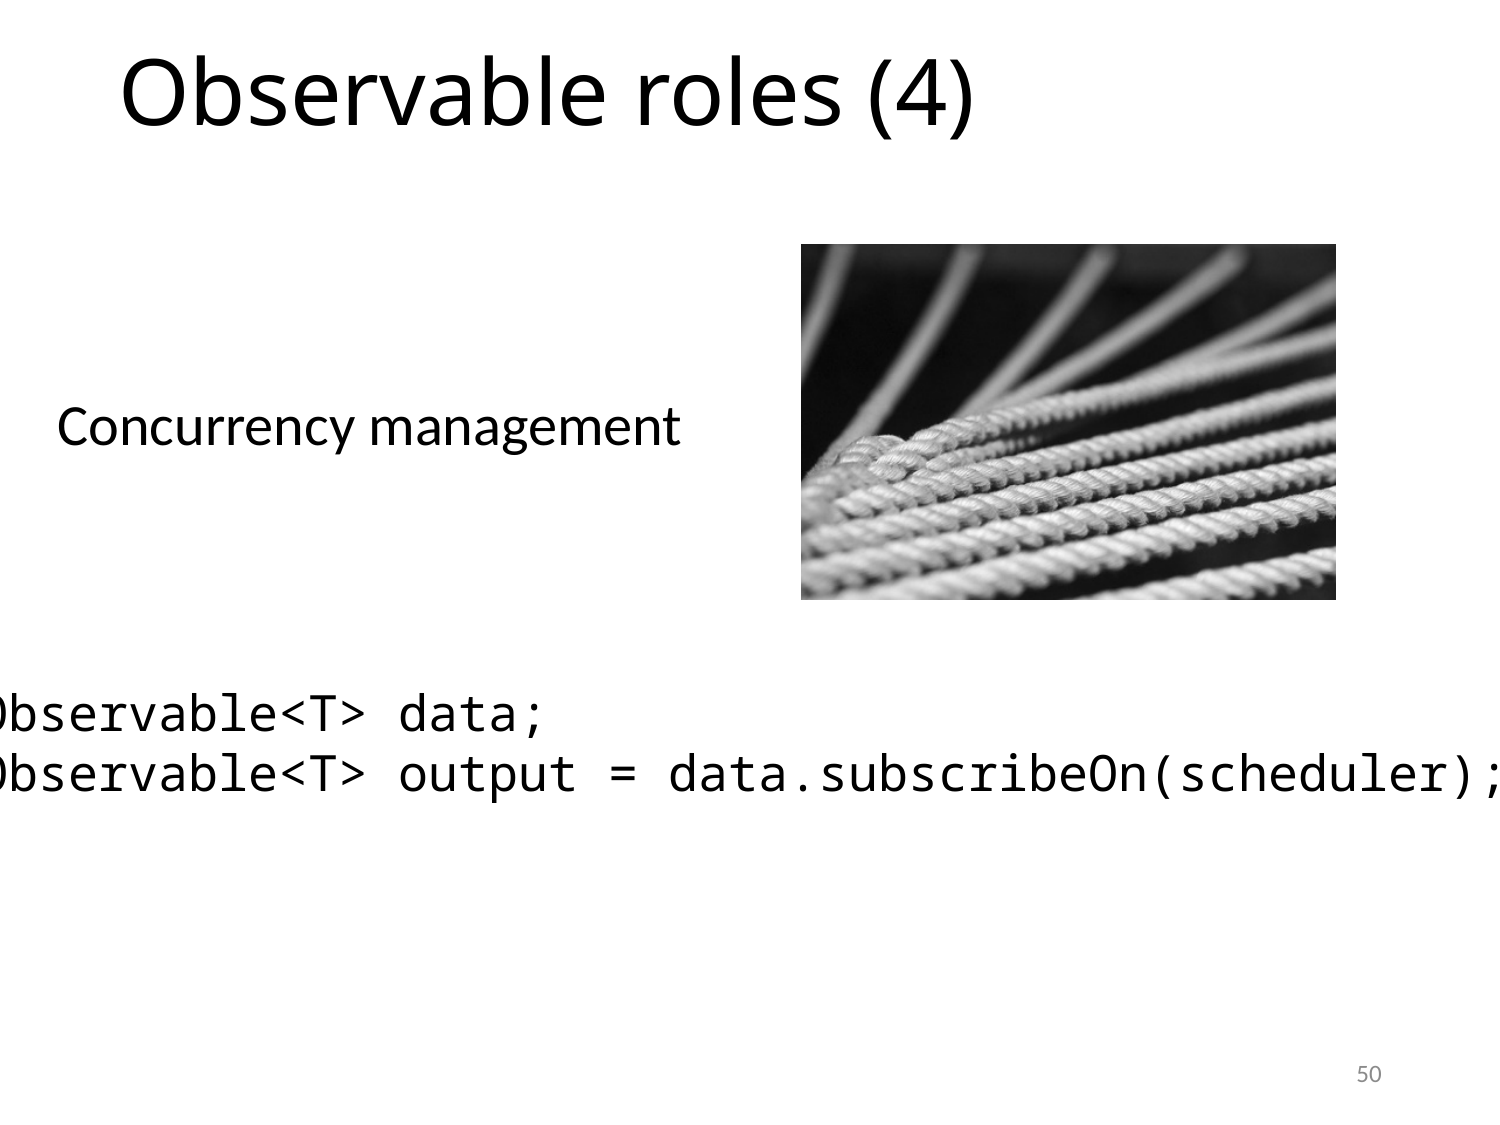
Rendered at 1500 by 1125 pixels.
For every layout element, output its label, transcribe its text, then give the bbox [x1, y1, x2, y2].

title Observable roles (4) [103, 22, 1397, 170]
slide_number 50 [1059, 1042, 1397, 1103]
list Concurrency management [42, 387, 703, 526]
picture [801, 244, 1336, 600]
text_box Observable<T> data; Observable<T> output = data.subscribeOn(scheduler); [0, 673, 1500, 809]
